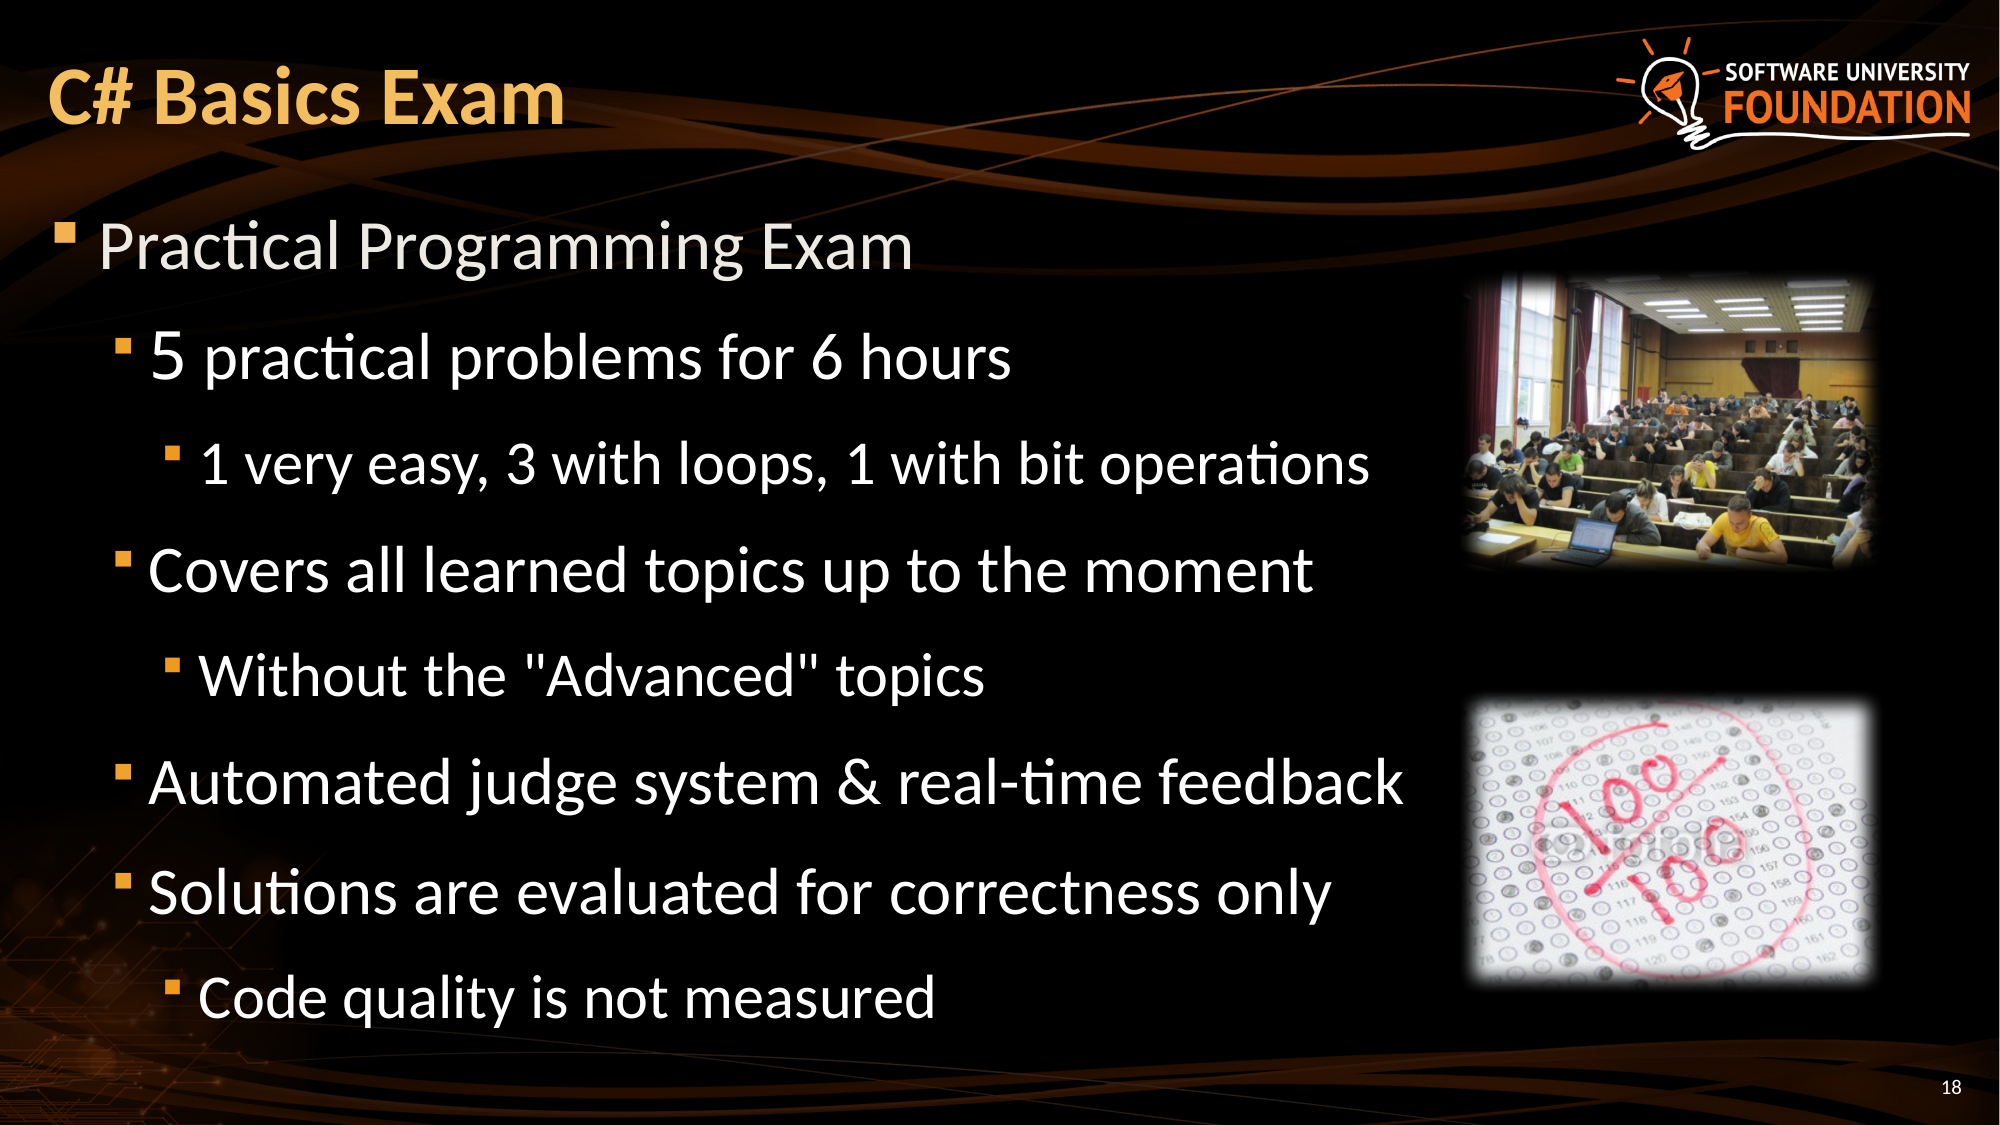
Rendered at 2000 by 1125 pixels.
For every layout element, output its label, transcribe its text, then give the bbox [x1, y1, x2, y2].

list Practical Programming Exam 5 practical problems for 6 hours 1 very easy, 3 with loops, 1 with bit operations Covers all learned topics up to the moment Without the "Advanced" topics Automated judge system & real-time feedback Solutions are evaluated for correctness only Code quality is not measured [31, 188, 1968, 1103]
title C# Basics Exam [30, 6, 1602, 189]
picture [0, 0, 2000, 1125]
